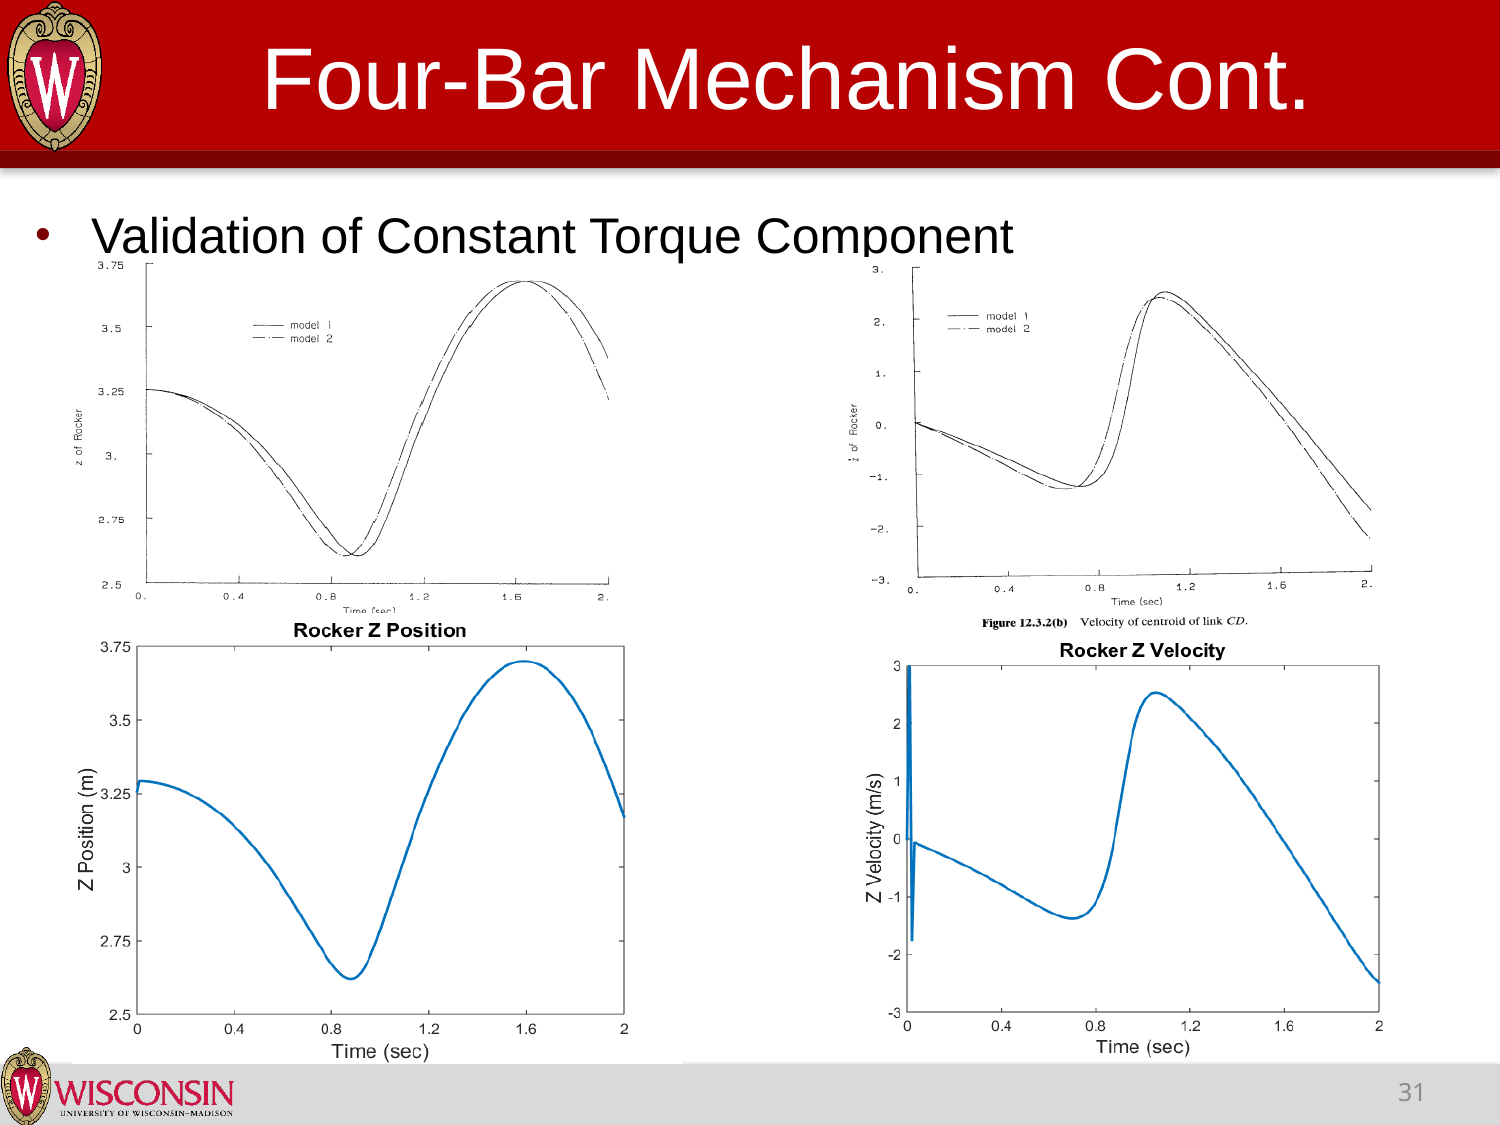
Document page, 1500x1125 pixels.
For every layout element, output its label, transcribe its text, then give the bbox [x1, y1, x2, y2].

picture [828, 256, 1436, 1059]
title Four-Bar Mechanism Cont. [145, 21, 1430, 148]
picture [7, 1, 102, 152]
slide_number 31 [1091, 1063, 1442, 1124]
list Validation of Constant Torque Component [34, 203, 1402, 894]
picture [1, 255, 683, 1125]
